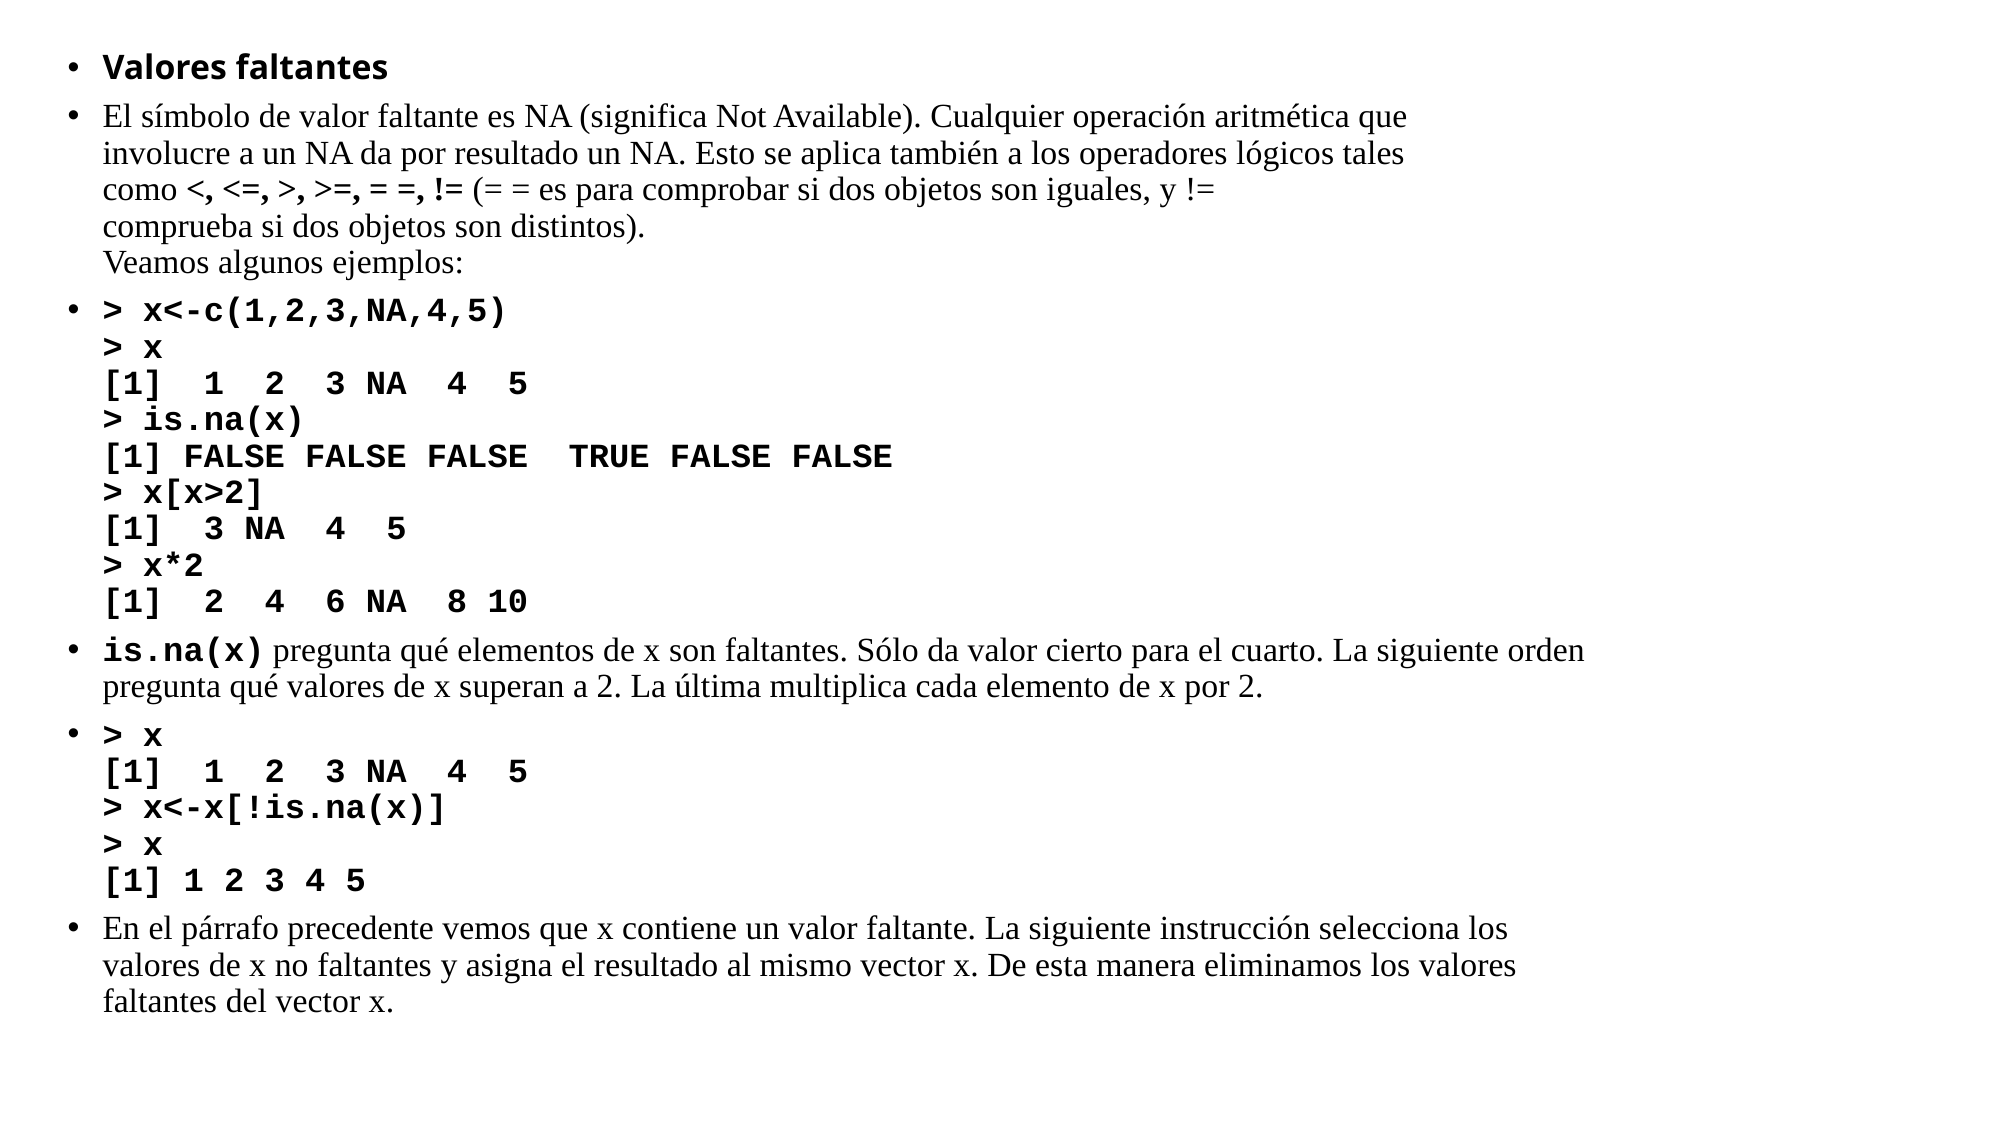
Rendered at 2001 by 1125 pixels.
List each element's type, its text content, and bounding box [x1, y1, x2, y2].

list Valores faltantes El símbolo de valor faltante es NA (significa Not Available). Cualquier operación aritmética que involucre a un NA da por resultado un NA. Esto se aplica también a los operadores lógicos tales como <, <=, >, >=, = =, != (= = es para comprobar si dos objetos son iguales, y != comprueba si dos objetos son distintos). Veamos algunos ejemplos: > x<-c(1,2,3,NA,4,5) > x [1] 1 2 3 NA 4 5 > is.na(x) [1] FALSE FALSE FALSE TRUE FALSE FALSE > x[x>2] [1] 3 NA 4 5 > x*2 [1] 2 4 6 NA 8 10 is.na(x) pregunta qué elementos de x son faltantes. Sólo da valor cierto para el cuarto. La siguiente orden pregunta qué valores de x superan a 2. La última multiplica cada elemento de x por 2. > x [1] 1 2 3 NA 4 5 > x<-x[!is.na(x)] > x [1] 1 2 3 4 5 En el párrafo precedente vemos que x contiene un valor faltante. La siguiente instrucción selecciona los valores de x no faltantes y asigna el resultado al mismo vector x. De esta manera eliminamos los valores faltantes del vector x. [52, 42, 1865, 1031]
